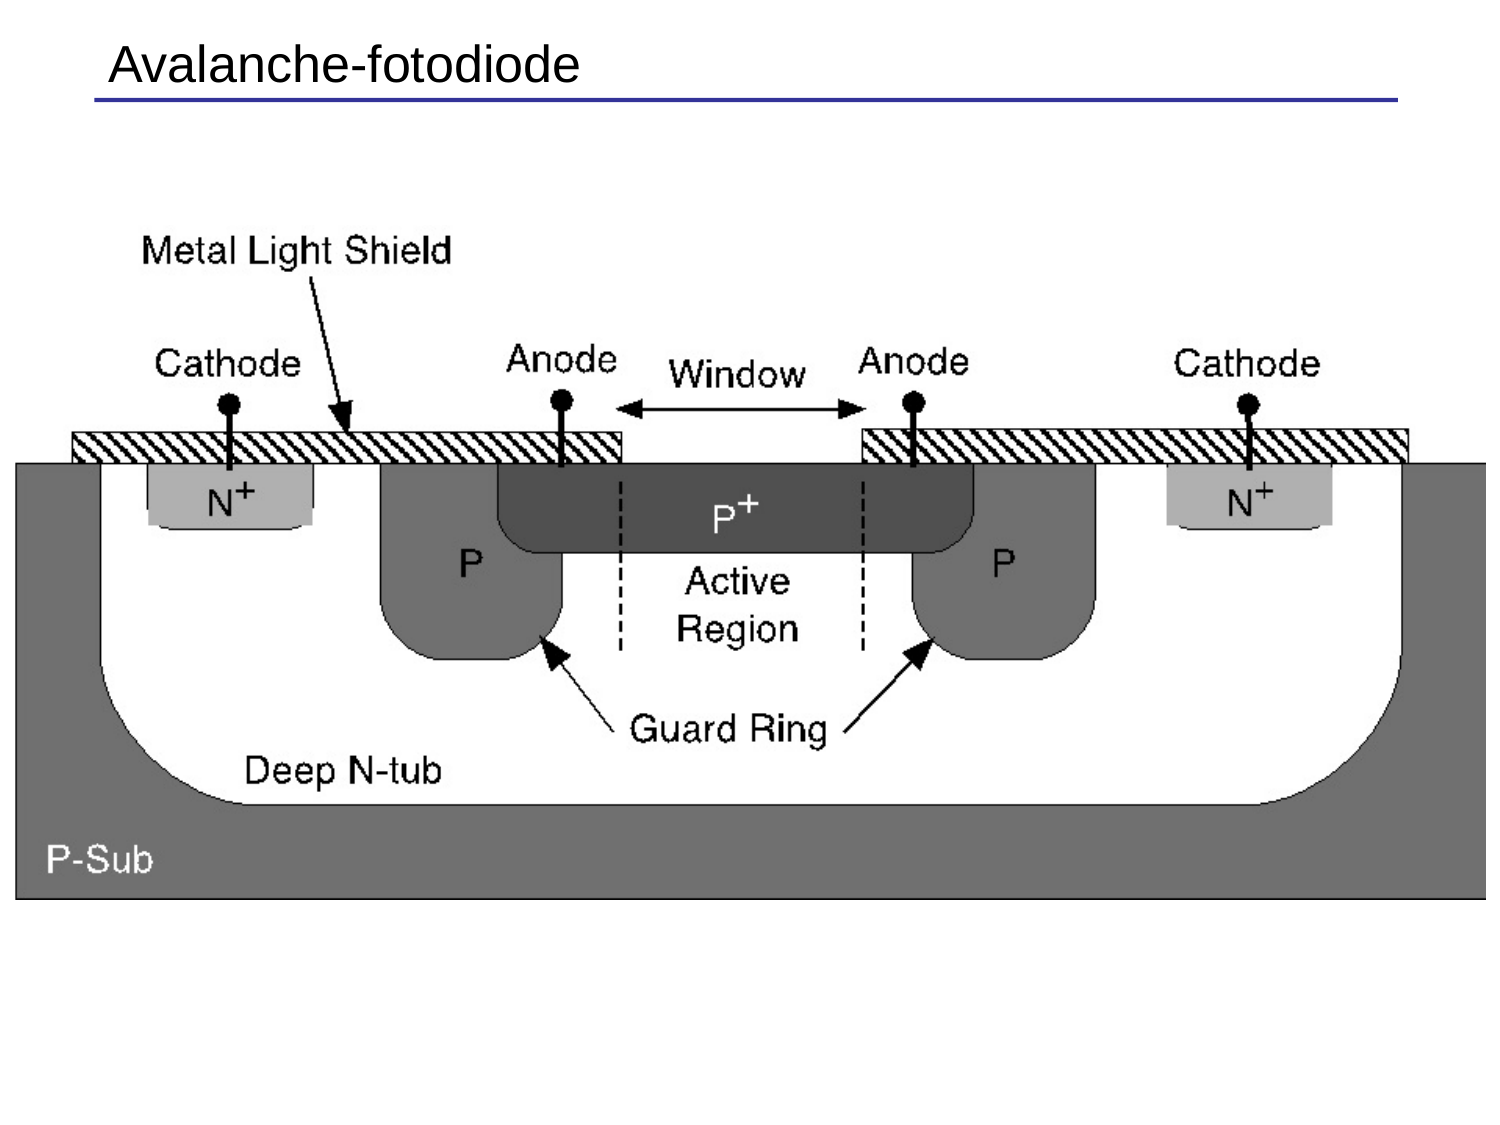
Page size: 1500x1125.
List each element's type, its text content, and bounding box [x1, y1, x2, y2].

picture [14, 225, 1486, 900]
text_box Avalanche-fotodiode [93, 11, 1411, 112]
